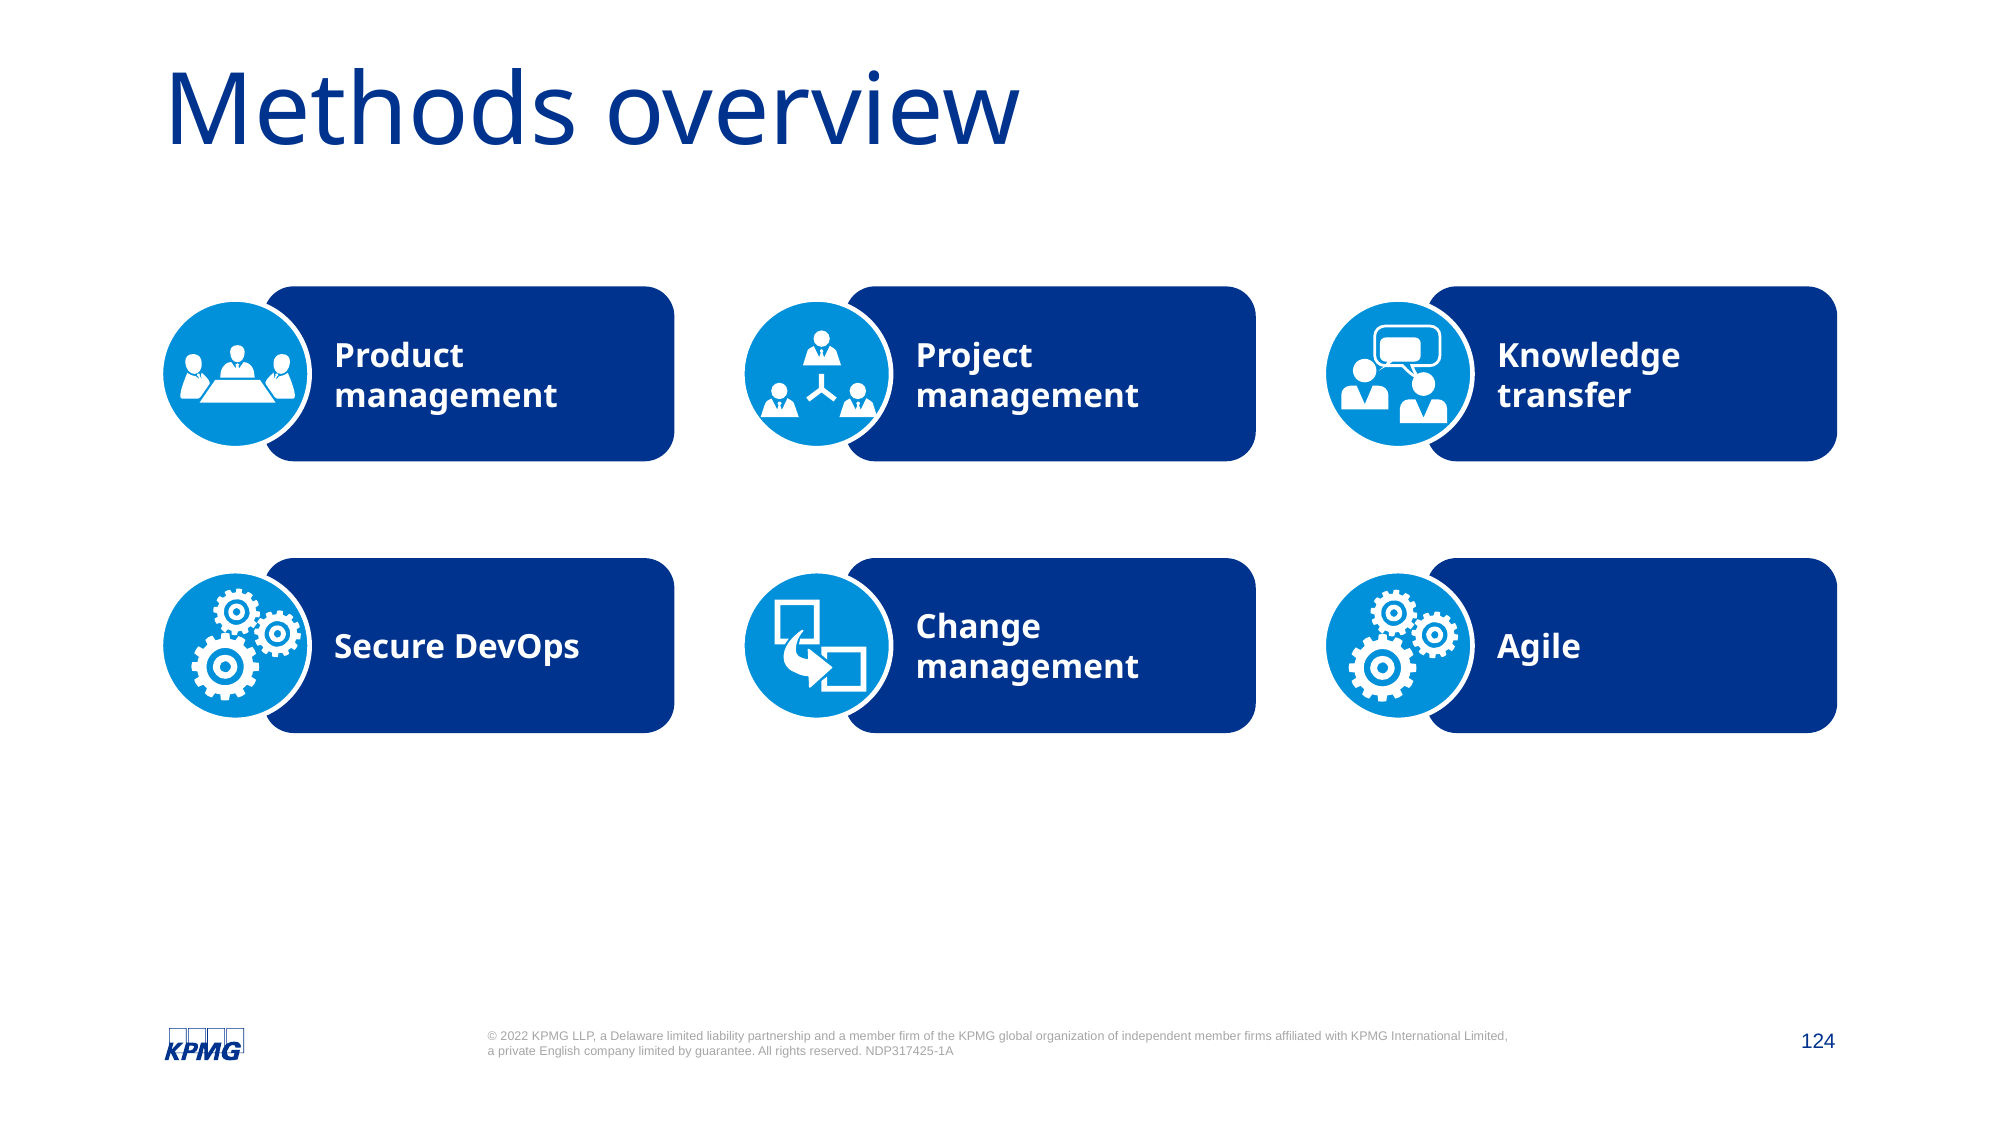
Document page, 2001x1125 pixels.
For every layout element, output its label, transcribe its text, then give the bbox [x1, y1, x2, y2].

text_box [160, 287, 674, 461]
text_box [742, 287, 1255, 461]
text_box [160, 559, 674, 732]
title Methods overview [163, 70, 1837, 159]
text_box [1323, 559, 1837, 732]
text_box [1323, 287, 1837, 461]
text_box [742, 559, 1255, 732]
